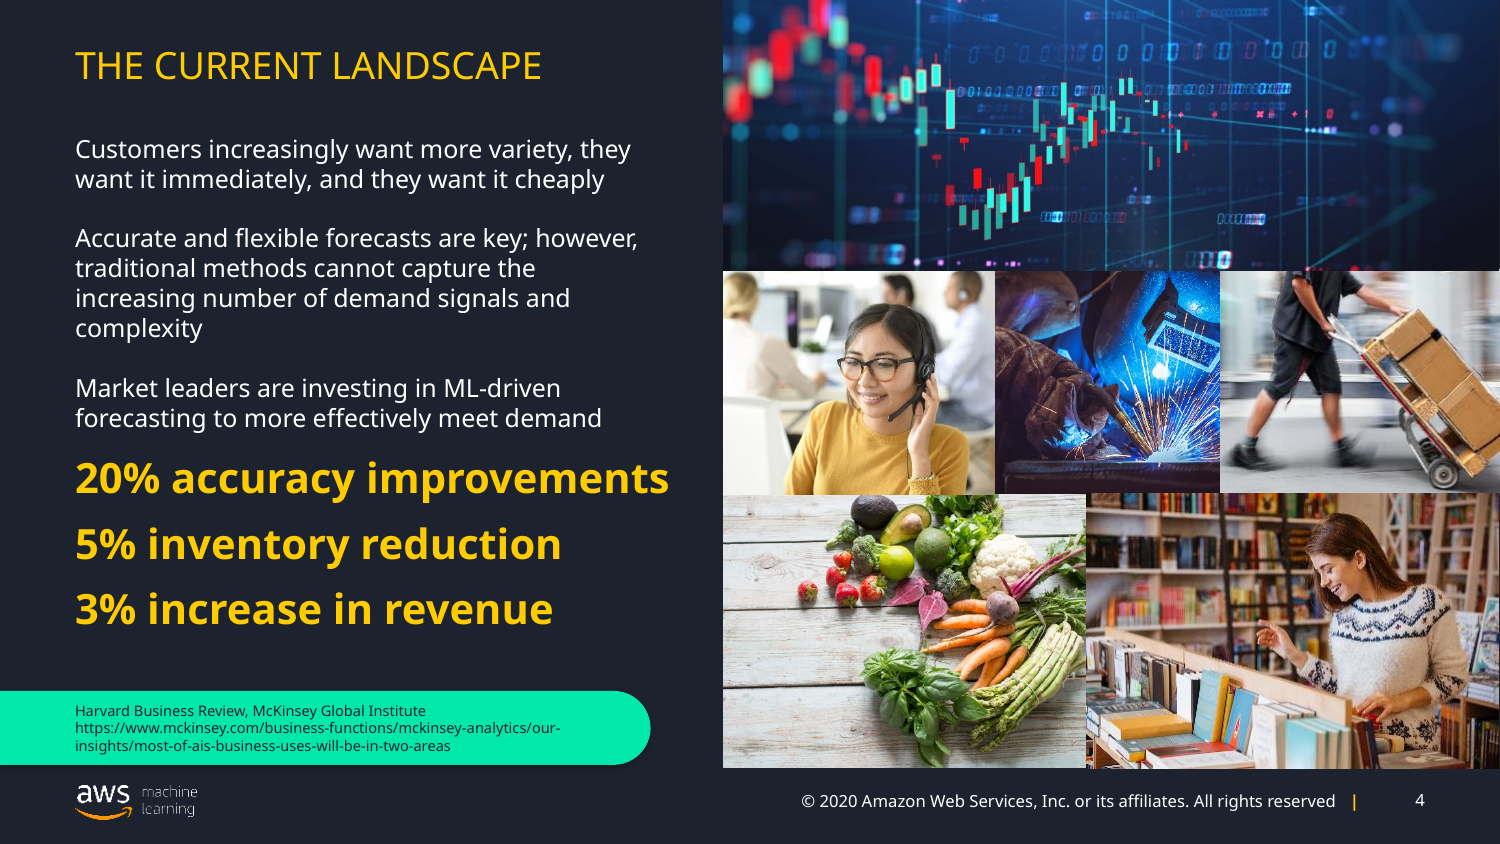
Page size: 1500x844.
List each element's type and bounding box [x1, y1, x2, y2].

text_box [0, 34, 709, 766]
picture [722, 0, 1500, 769]
picture [75, 785, 197, 820]
